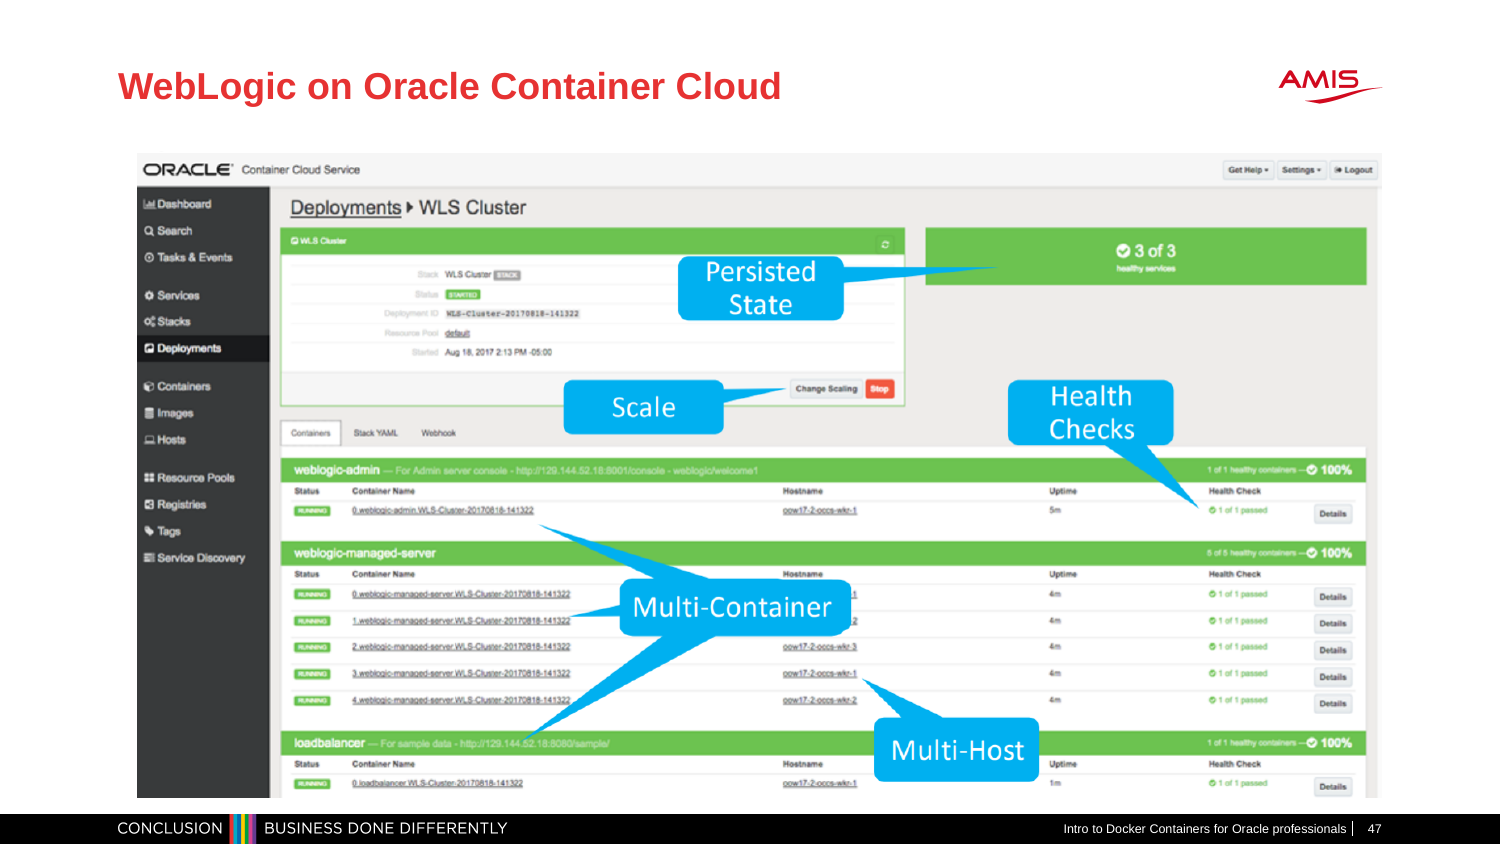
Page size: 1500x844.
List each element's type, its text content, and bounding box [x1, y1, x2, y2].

picture [0, 814, 236, 844]
title WebLogic on Oracle Container Cloud [118, 47, 1205, 130]
slide_number 47 [1358, 820, 1382, 839]
picture [239, 814, 1500, 844]
picture [1205, 58, 1388, 106]
footer Intro to Docker Containers for Oracle professionals [814, 820, 1347, 839]
picture [137, 151, 1382, 798]
